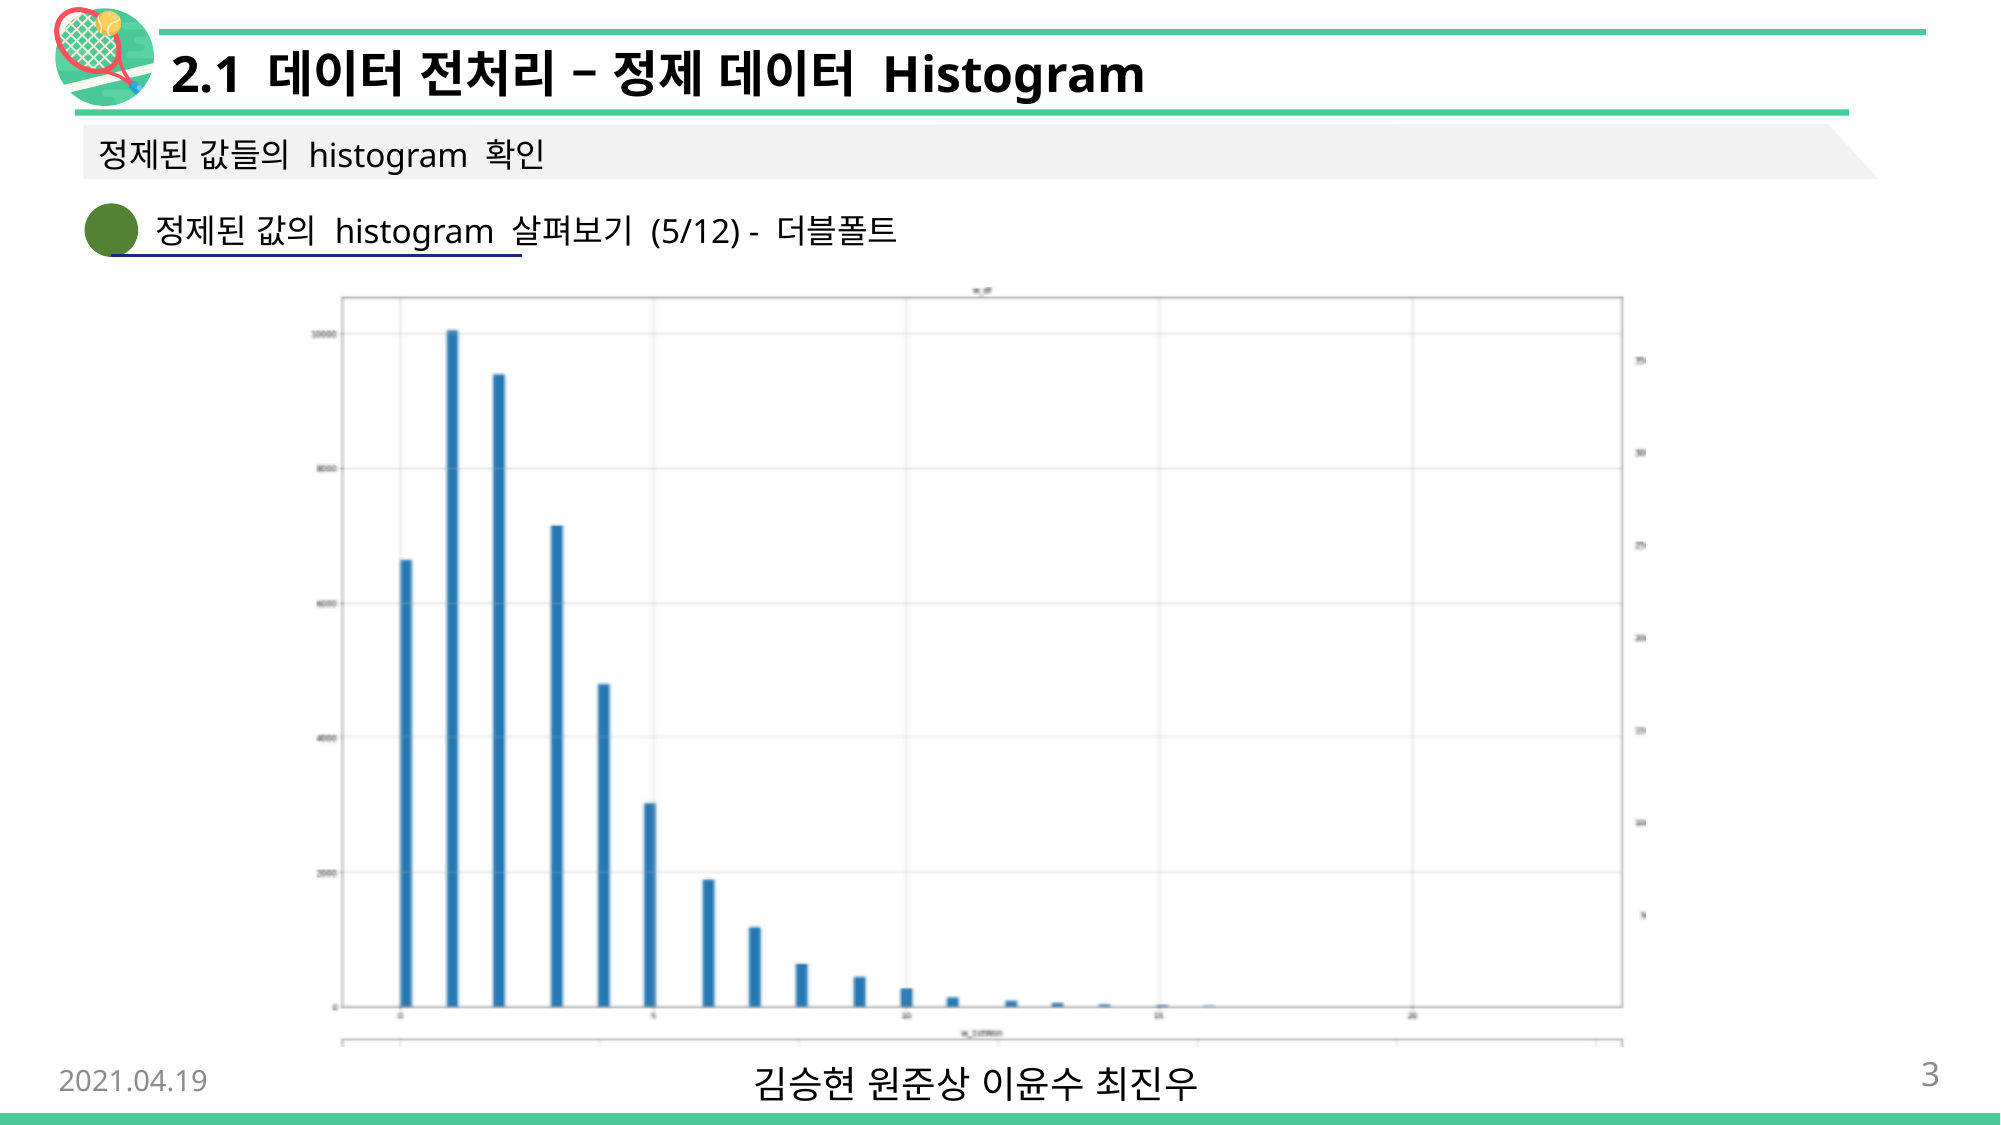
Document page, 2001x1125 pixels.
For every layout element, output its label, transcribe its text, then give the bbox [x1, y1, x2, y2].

picture [307, 287, 1646, 1047]
title 2.1 데이터 전처리 – 정제 데이터 Histogram [156, 37, 1629, 115]
slide_number 3 [1504, 1042, 1955, 1103]
text_box 정제된 값의 histogram 살펴보기 (5/12) - 더블폴트 [123, 200, 943, 260]
picture [54, 7, 154, 106]
text_box 1 [83, 202, 123, 258]
list 정제된 값들의 histogram 확인 [83, 130, 2000, 183]
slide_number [43, 1049, 494, 1110]
